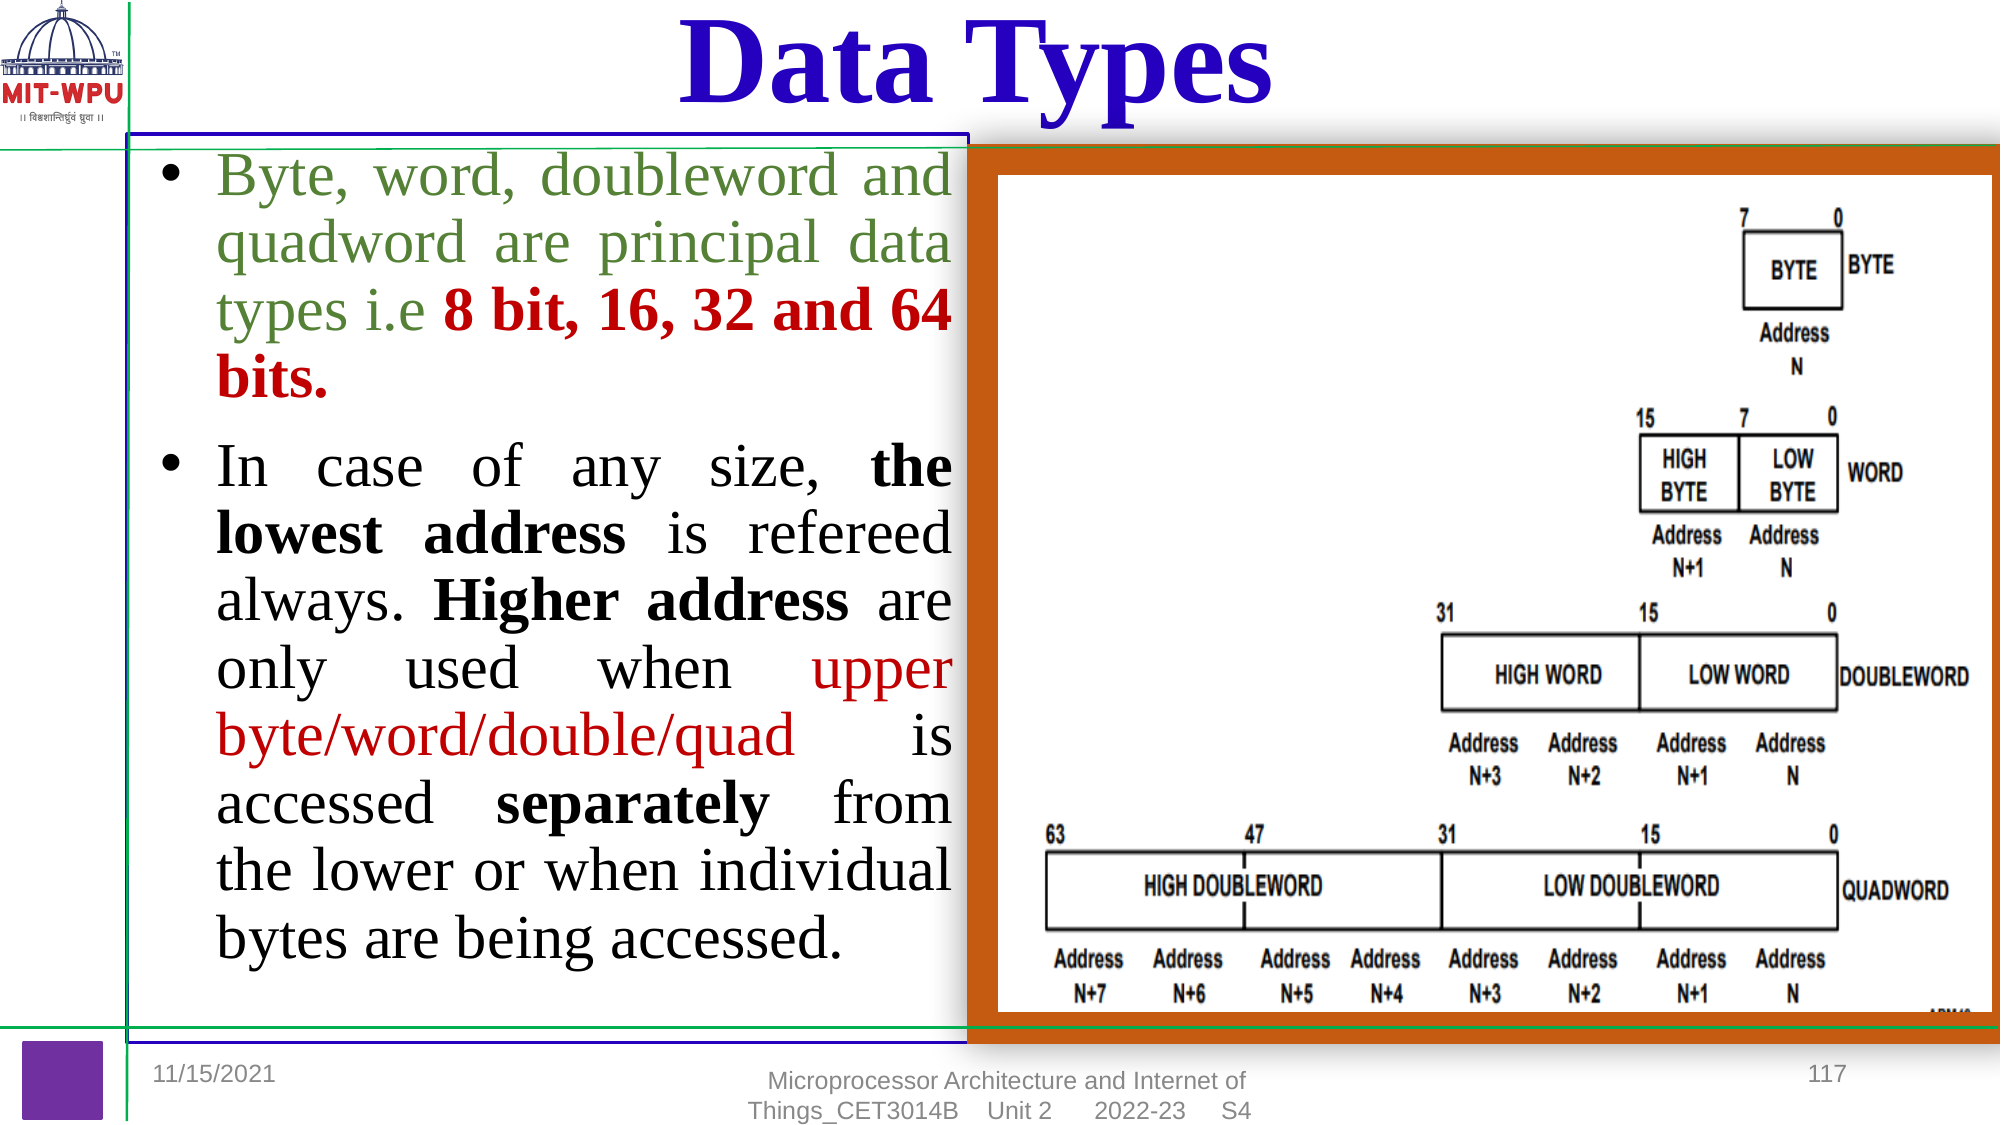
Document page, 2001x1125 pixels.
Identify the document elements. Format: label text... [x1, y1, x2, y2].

list Byte, word, doubleword and quadword are principal data types i.e 8 bit, 16, 32 and 64 bits. In case of any size, the lowest address is refereed always. Higher address are only used when upper byte/word/double/quad is accessed separately from the lower or when individual bytes are being accessed. [135, 133, 955, 142]
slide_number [137, 1043, 588, 1103]
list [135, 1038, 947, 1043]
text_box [126, 1, 130, 1027]
picture [998, 175, 1993, 1013]
list Byte, word, doubleword and quadword are principal data types i.e 8 bit, 16, 32 and 64 bits. In case of any size, the lowest address is refereed always. Higher address are only used when upper byte/word/double/quad is accessed separately from the lower or when individual bytes are being accessed. [135, 161, 942, 1026]
title Data Types [663, 14, 1473, 110]
slide_number ‹#› [1412, 1070, 1863, 1103]
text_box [0, 145, 121, 151]
picture [0, 0, 138, 125]
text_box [135, 145, 1997, 151]
footer Microprocessor Architecture and Internet of Things_CET3014B Unit 2 2022-23 S4 [669, 1065, 1345, 1125]
text_box [23, 1042, 102, 1118]
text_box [126, 1038, 130, 1122]
